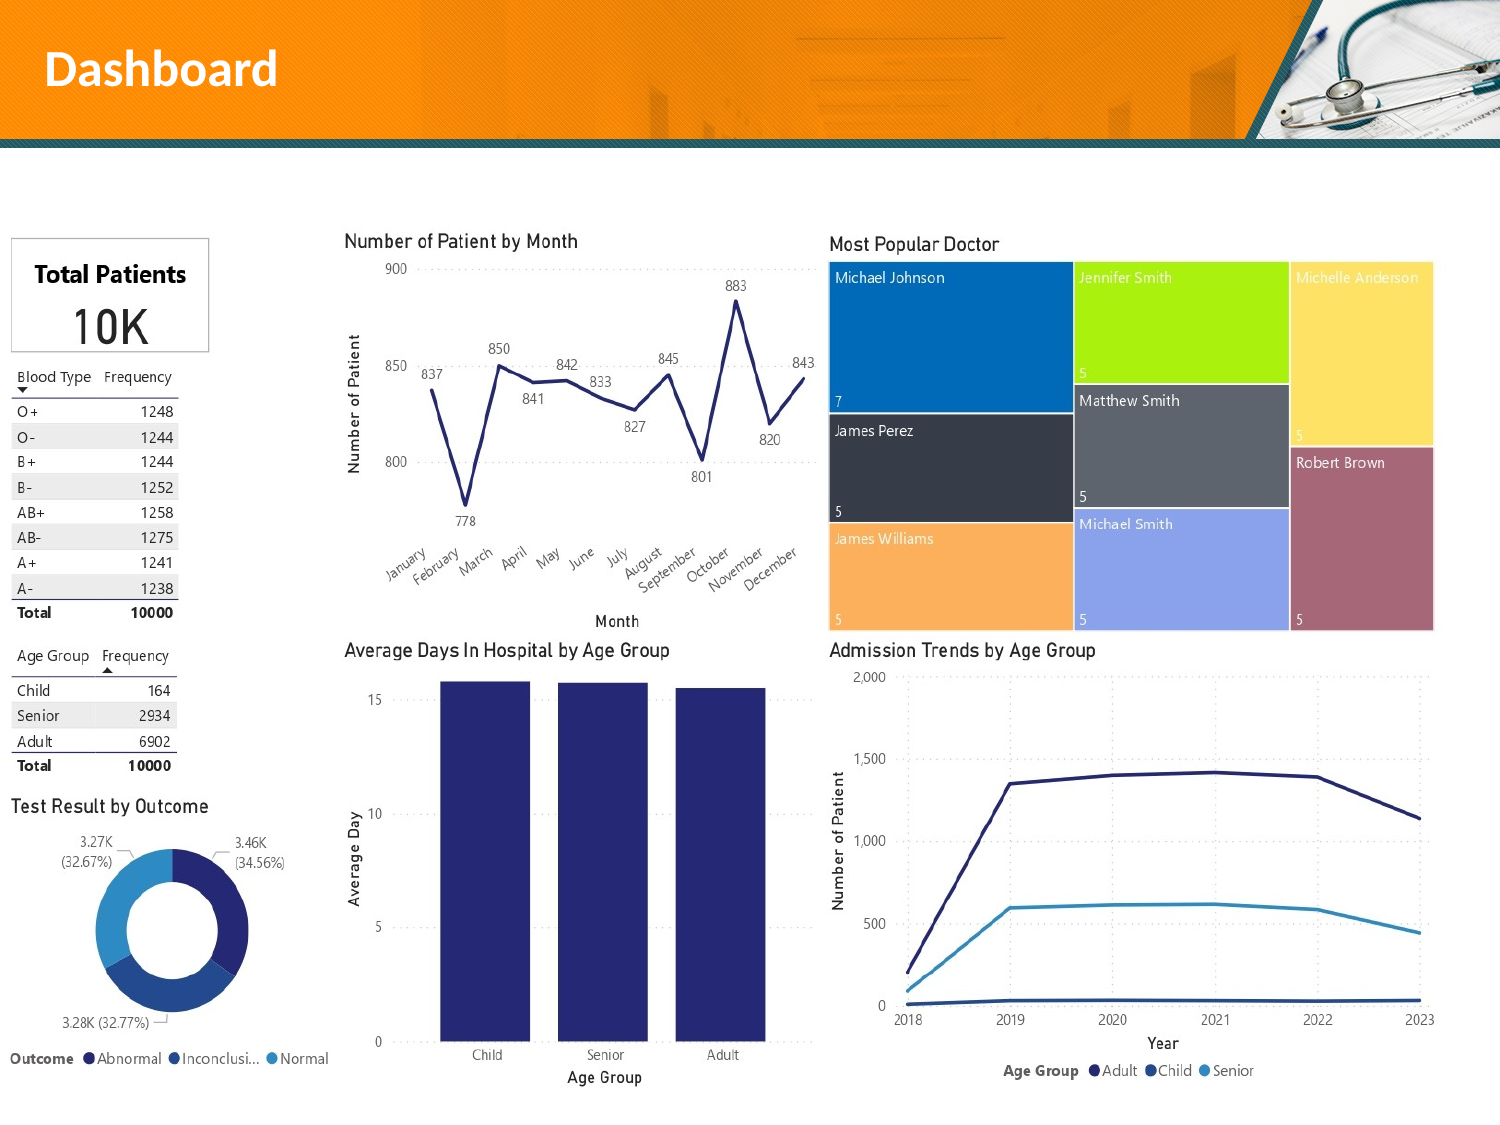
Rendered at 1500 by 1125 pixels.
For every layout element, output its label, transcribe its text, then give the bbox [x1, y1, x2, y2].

picture [0, 0, 1500, 148]
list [0, 148, 1500, 1125]
title Dashboard [29, 0, 1287, 132]
